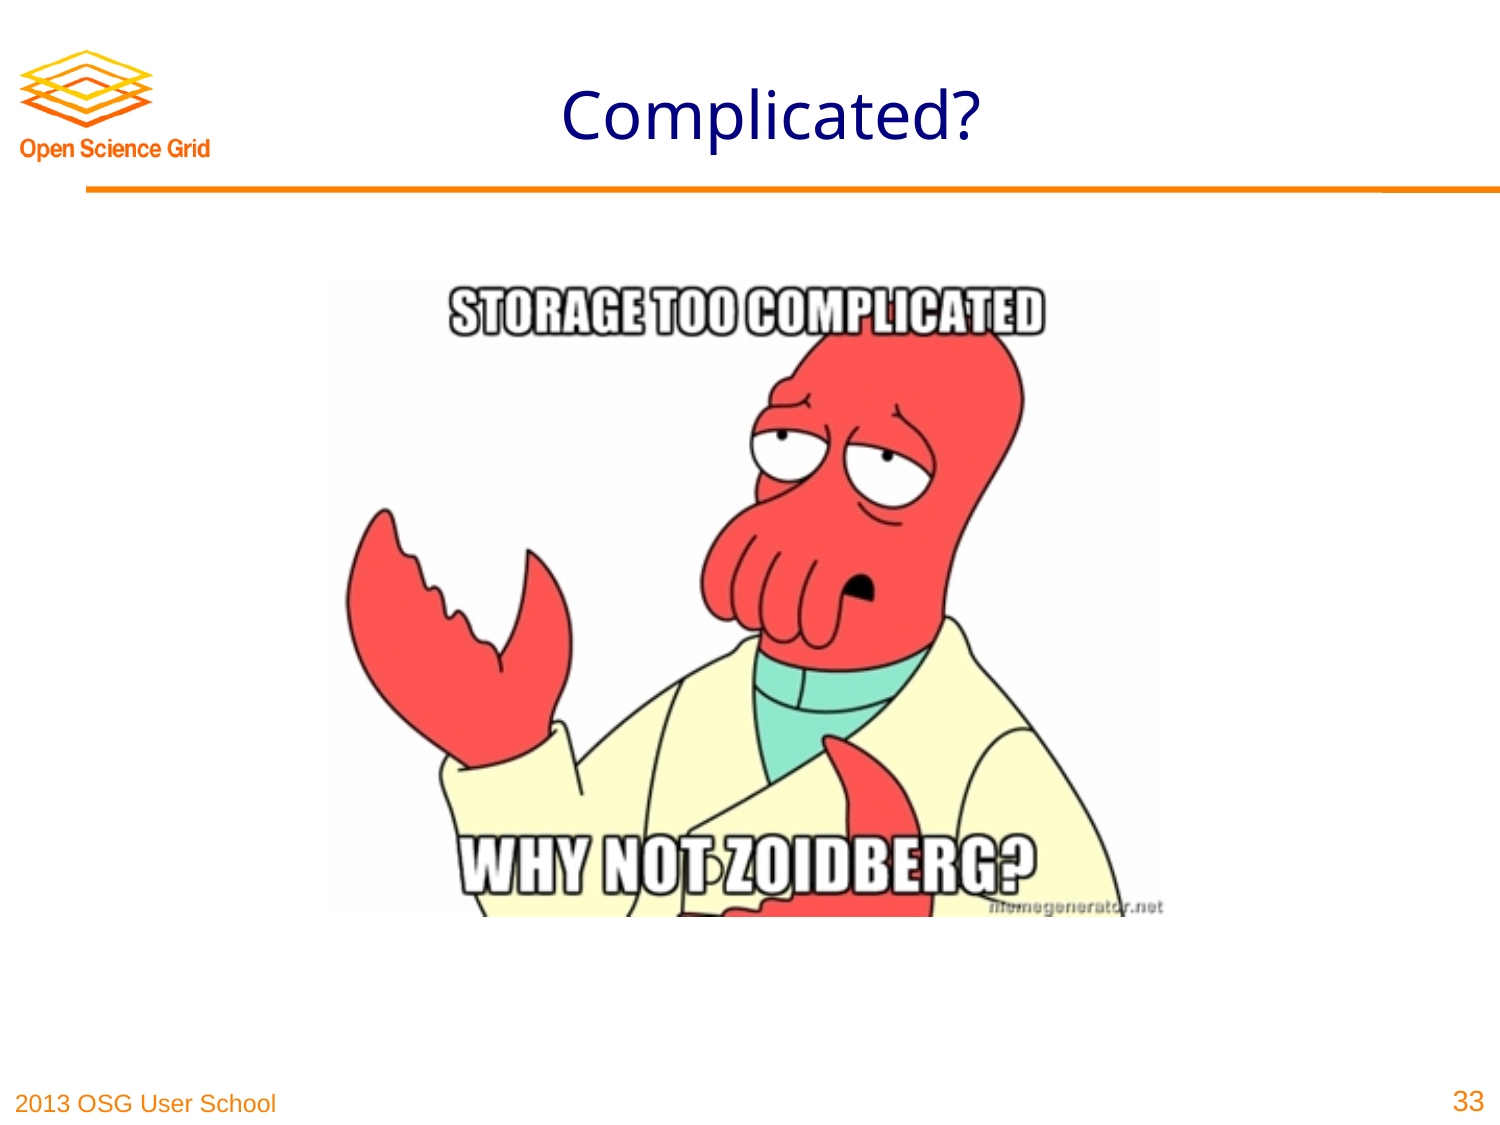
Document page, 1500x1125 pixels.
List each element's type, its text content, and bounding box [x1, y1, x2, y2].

slide_number 33 [1430, 1049, 1500, 1125]
picture [0, 27, 201, 179]
picture [330, 278, 1165, 917]
title Complicated? [201, 18, 1342, 207]
